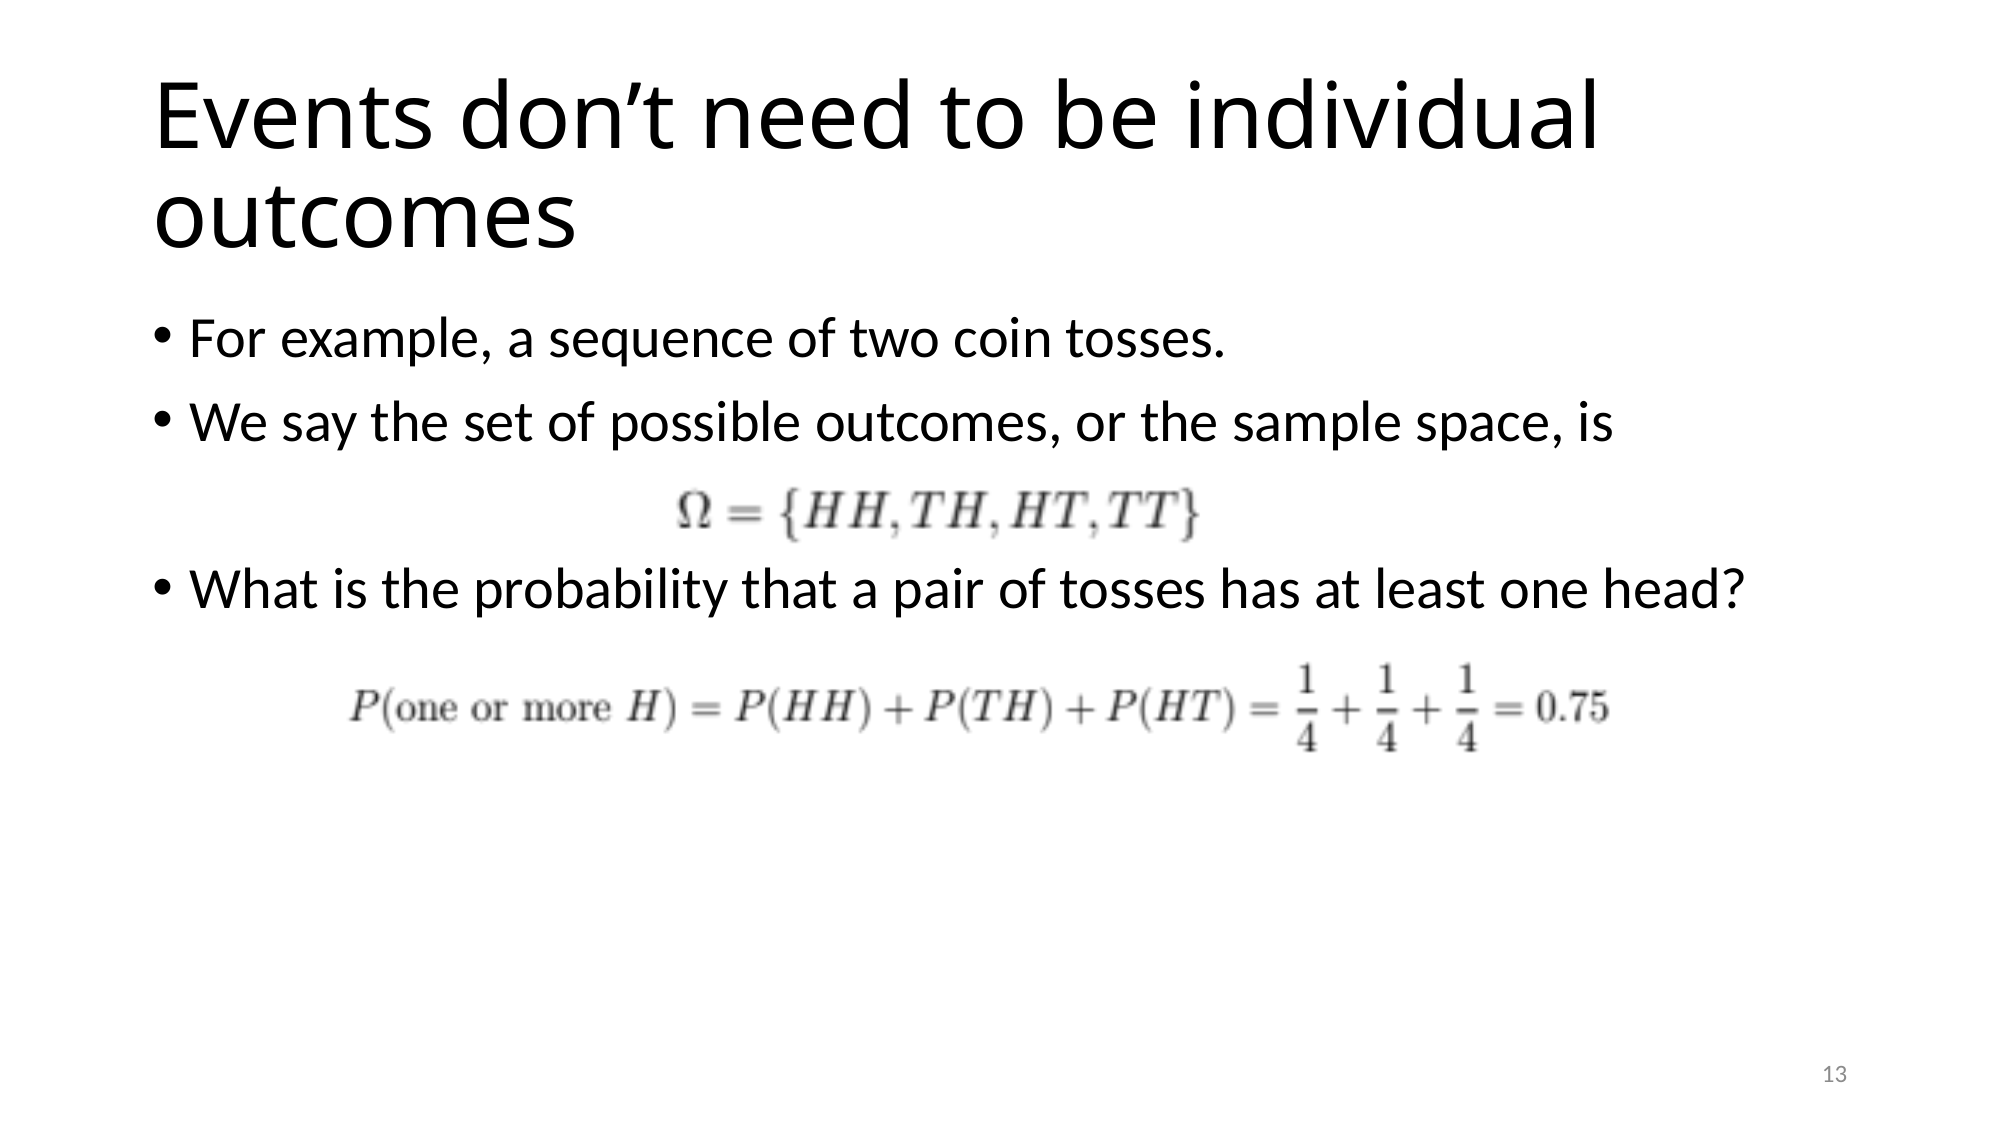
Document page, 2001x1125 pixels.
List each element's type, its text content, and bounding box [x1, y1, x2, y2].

picture [294, 651, 1633, 765]
slide_number 13 [1412, 1042, 1863, 1103]
title Events don’t need to be individual outcomes [137, 59, 1863, 278]
list For example, a sequence of two coin tosses. We say the set of possible outcomes, or the sample space, is What is the probability that a pair of tosses has at least one head? [137, 299, 1863, 1014]
picture [658, 471, 1201, 552]
